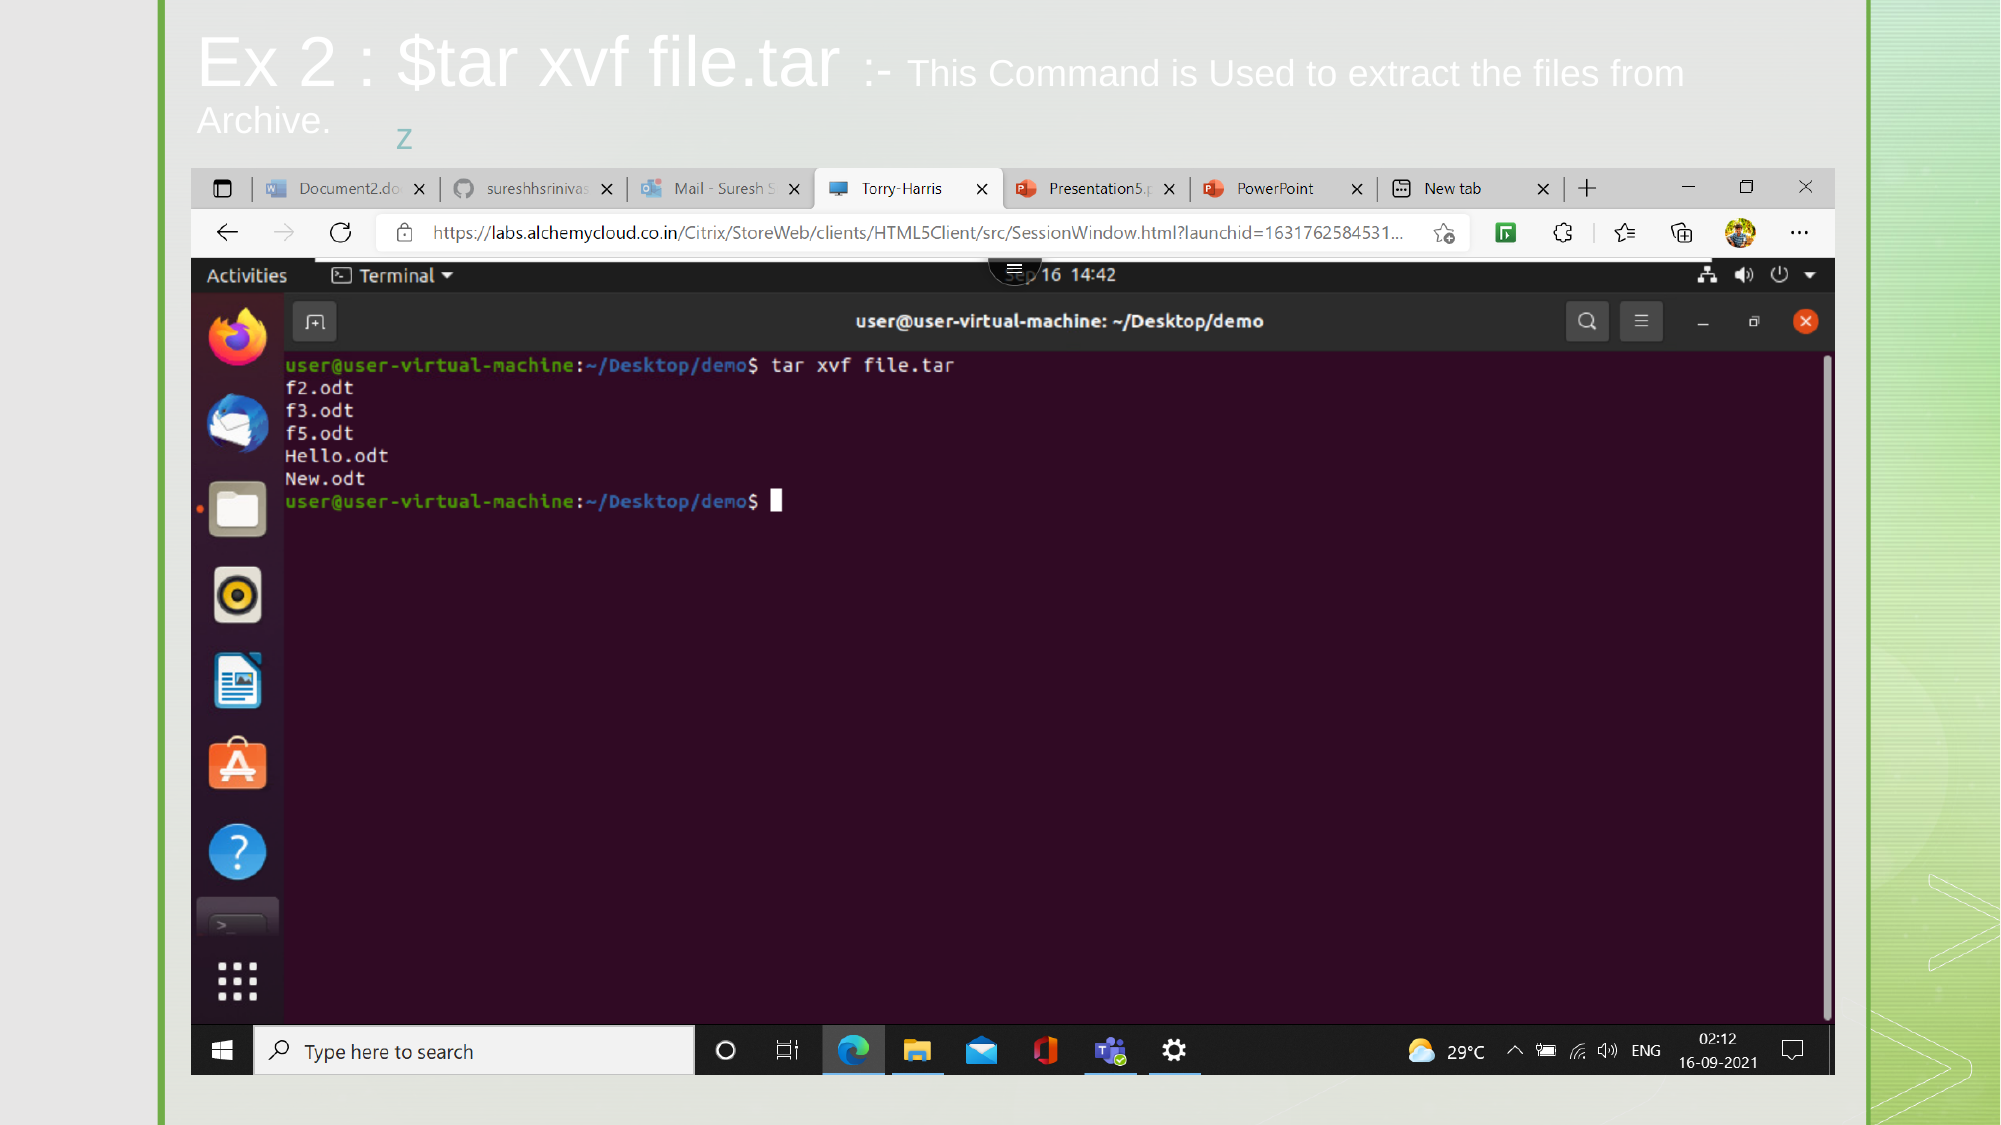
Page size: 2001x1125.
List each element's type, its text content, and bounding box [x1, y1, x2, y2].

picture [1871, 0, 2001, 1125]
picture [191, 168, 1835, 1075]
text_box Ex 2 : $tar xvf file.tar :- This Command is Used to extract the files from Archive. [181, 17, 1779, 1075]
